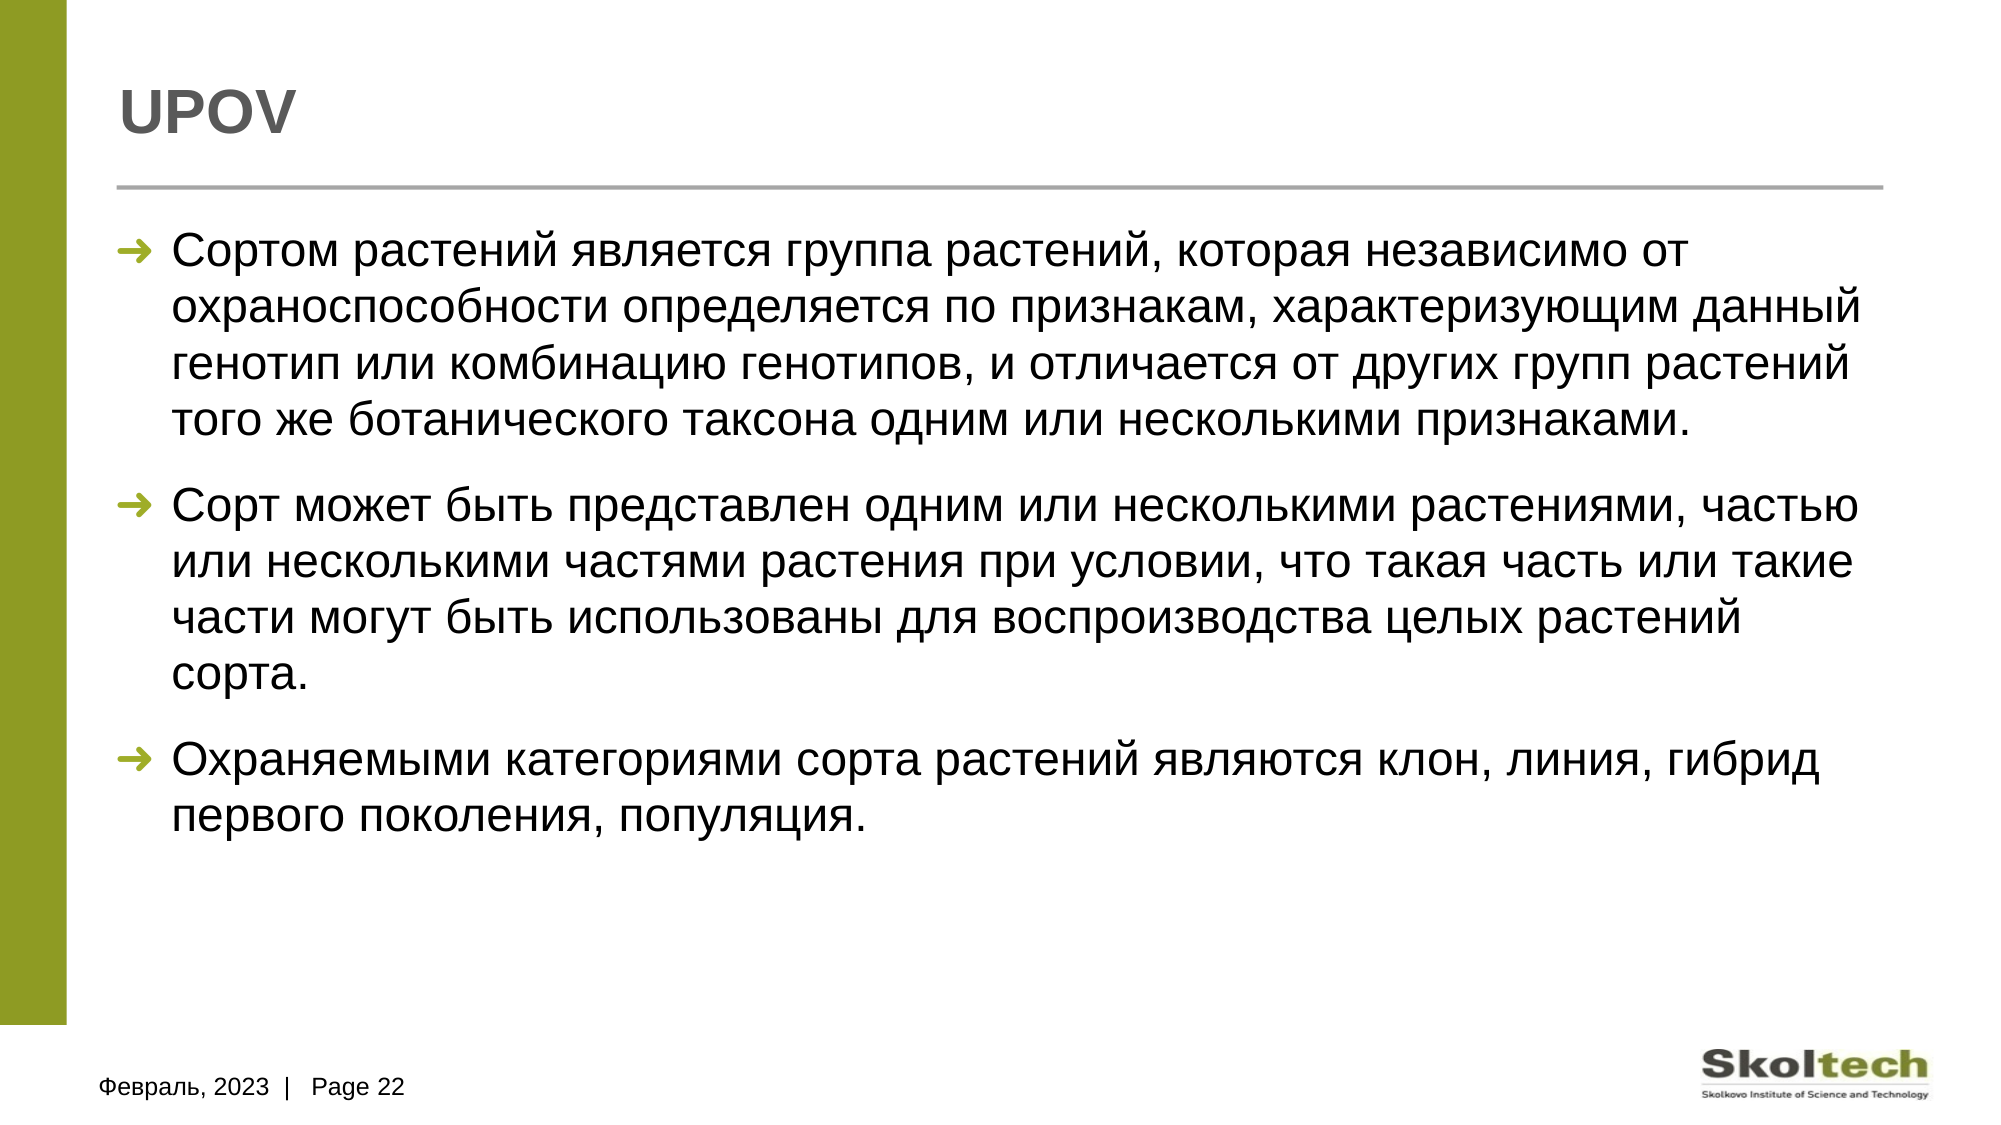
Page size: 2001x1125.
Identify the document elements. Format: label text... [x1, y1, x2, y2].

list Сортом растений является группа растений, которая независимо от охраноспособности определяется по признакам, характеризующим данный генотип или комбинацию генотипов, и отличается от других групп растений того же ботанического таксона одним или несколькими признаками. Сорт может быть представлен одним или несколькими растениями, частью или несколькими частями растения при условии, что такая часть или такие части могут быть использованы для воспроизводства целых растений сорта. Охраняемыми категориями сорта растений являются клон, линия, гибрид первого поколения, популяция. [99, 212, 1882, 888]
picture [1700, 1049, 1934, 1101]
slide_number Февраль, 2023 | Page 22 [83, 1062, 540, 1125]
title UPOV [104, 46, 1650, 163]
